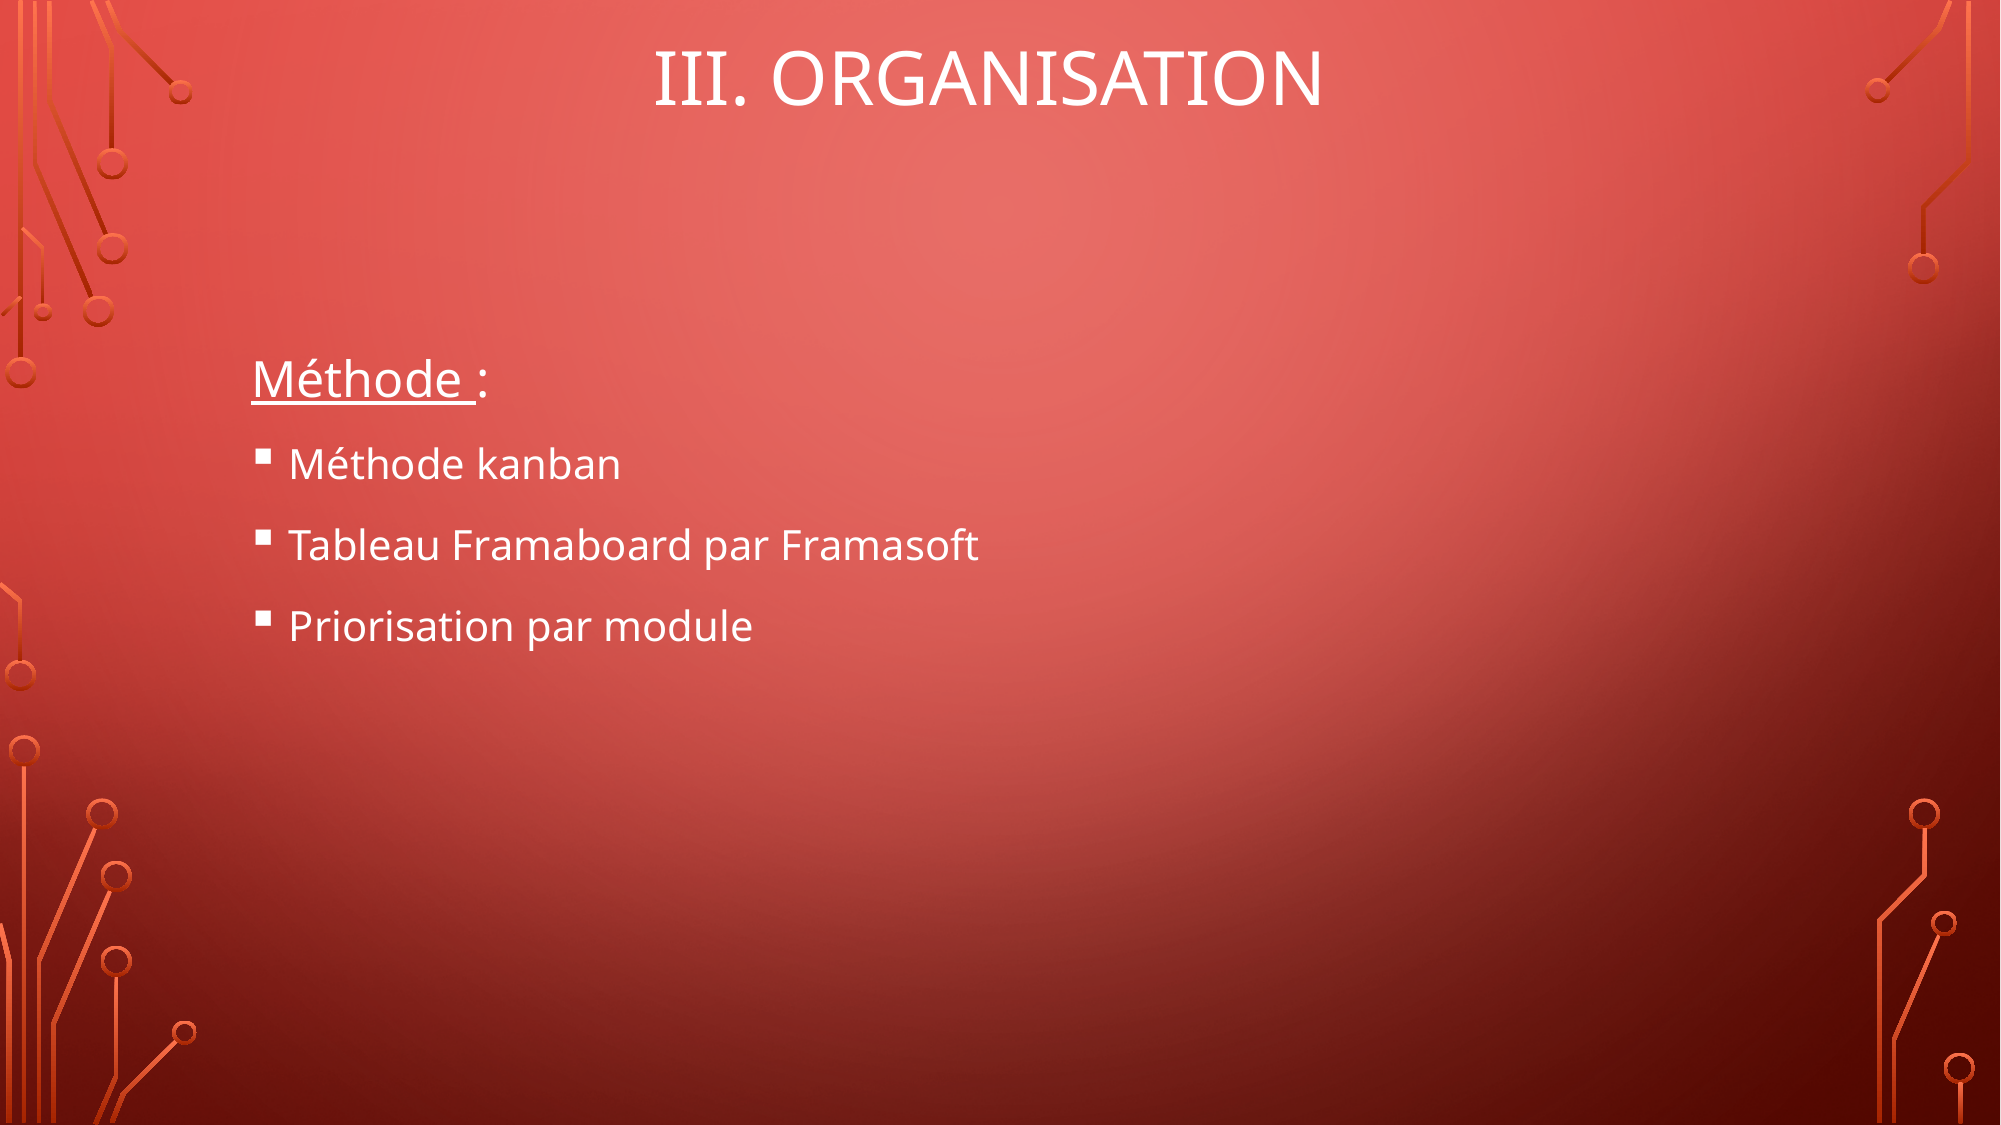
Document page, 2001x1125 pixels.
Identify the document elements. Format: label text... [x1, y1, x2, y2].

title III. Organisation [600, 23, 1400, 140]
list Méthode : Méthode kanban Tableau Framaboard par Framasoft Priorisation par module [236, 328, 1862, 711]
